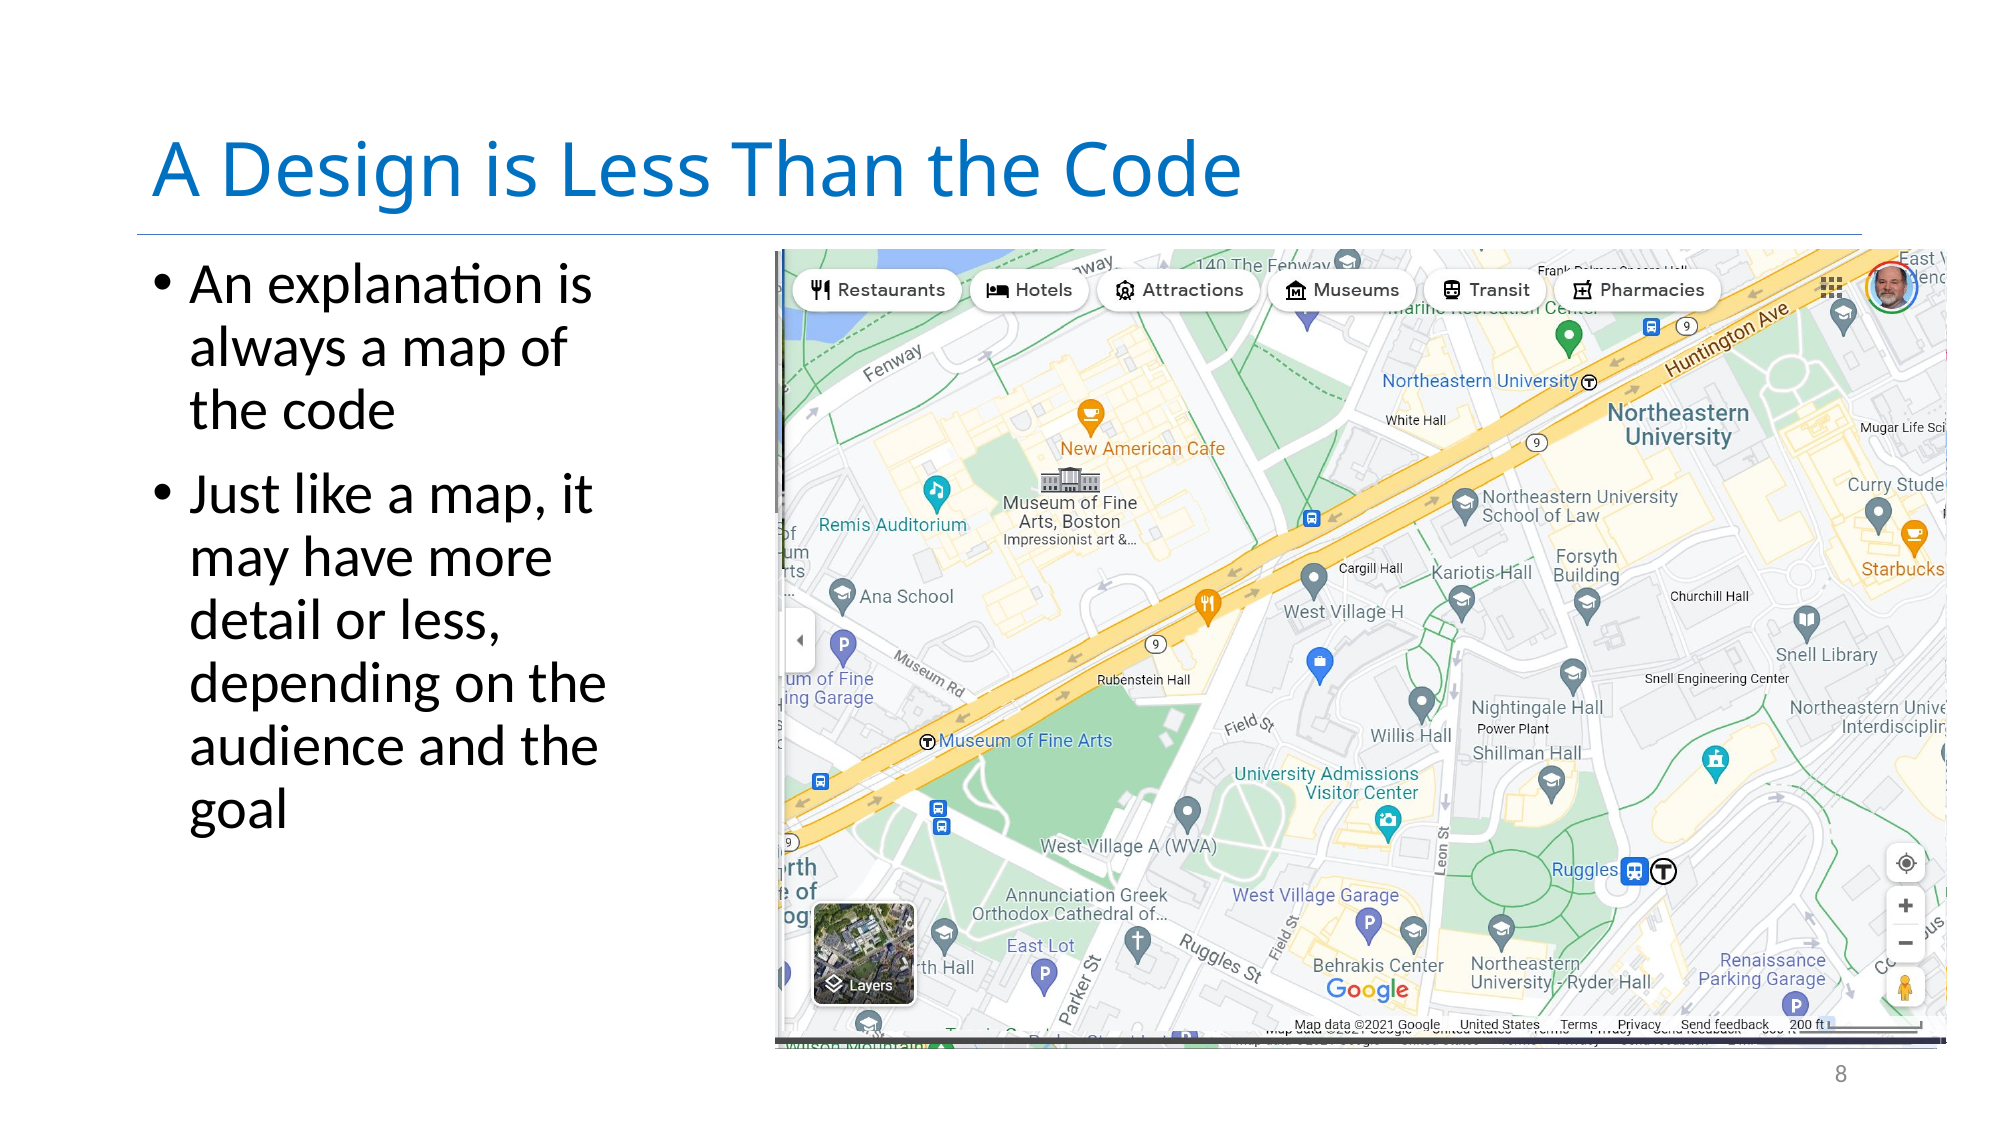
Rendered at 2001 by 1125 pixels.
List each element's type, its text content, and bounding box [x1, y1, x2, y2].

title A Design is Less Than the Code [137, 3, 1863, 221]
list An explanation is always a map of the code Just like a map, it may have more detail or less, depending on the audience and the goal [137, 246, 635, 960]
picture [775, 249, 1947, 1049]
slide_number 8 [1412, 1049, 1863, 1103]
